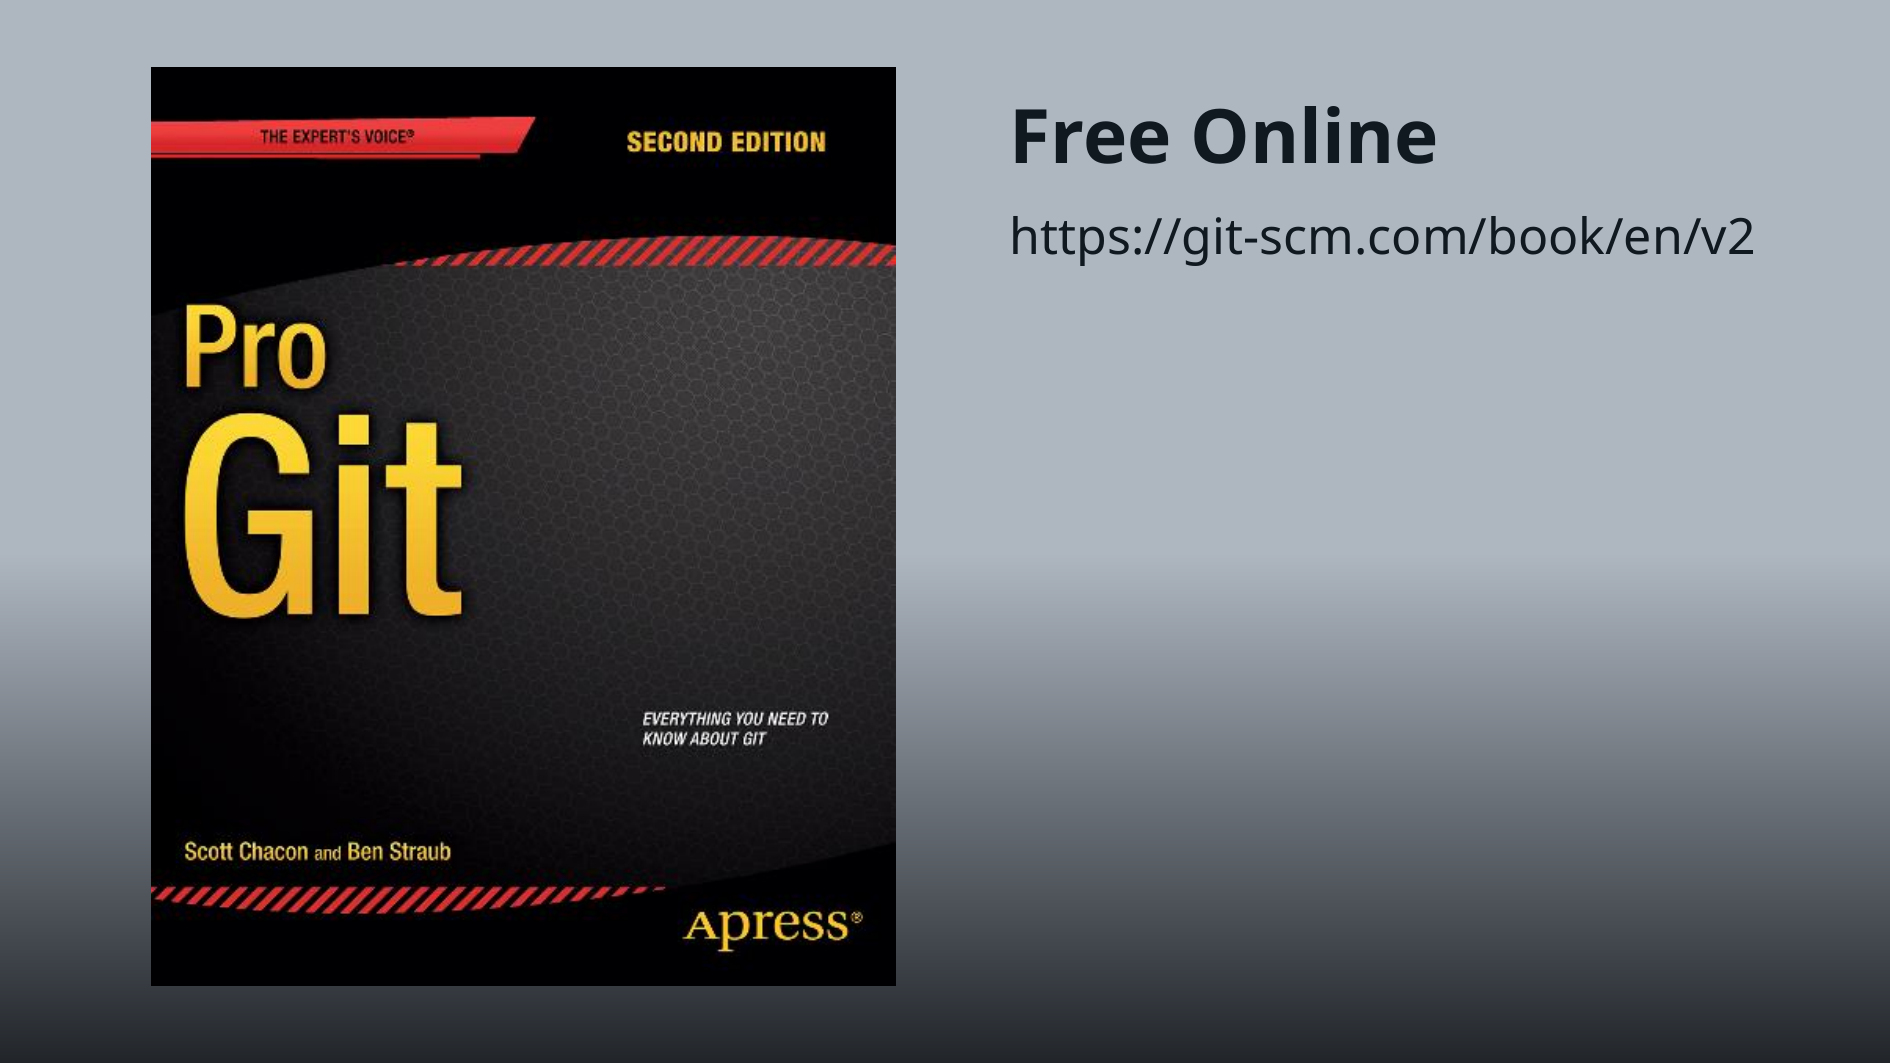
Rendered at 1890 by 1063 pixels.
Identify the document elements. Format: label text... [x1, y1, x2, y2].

text_box Free Online [994, 80, 1682, 186]
text_box https://git-scm.com/book/en/v2 [994, 196, 1771, 272]
picture [150, 67, 896, 986]
